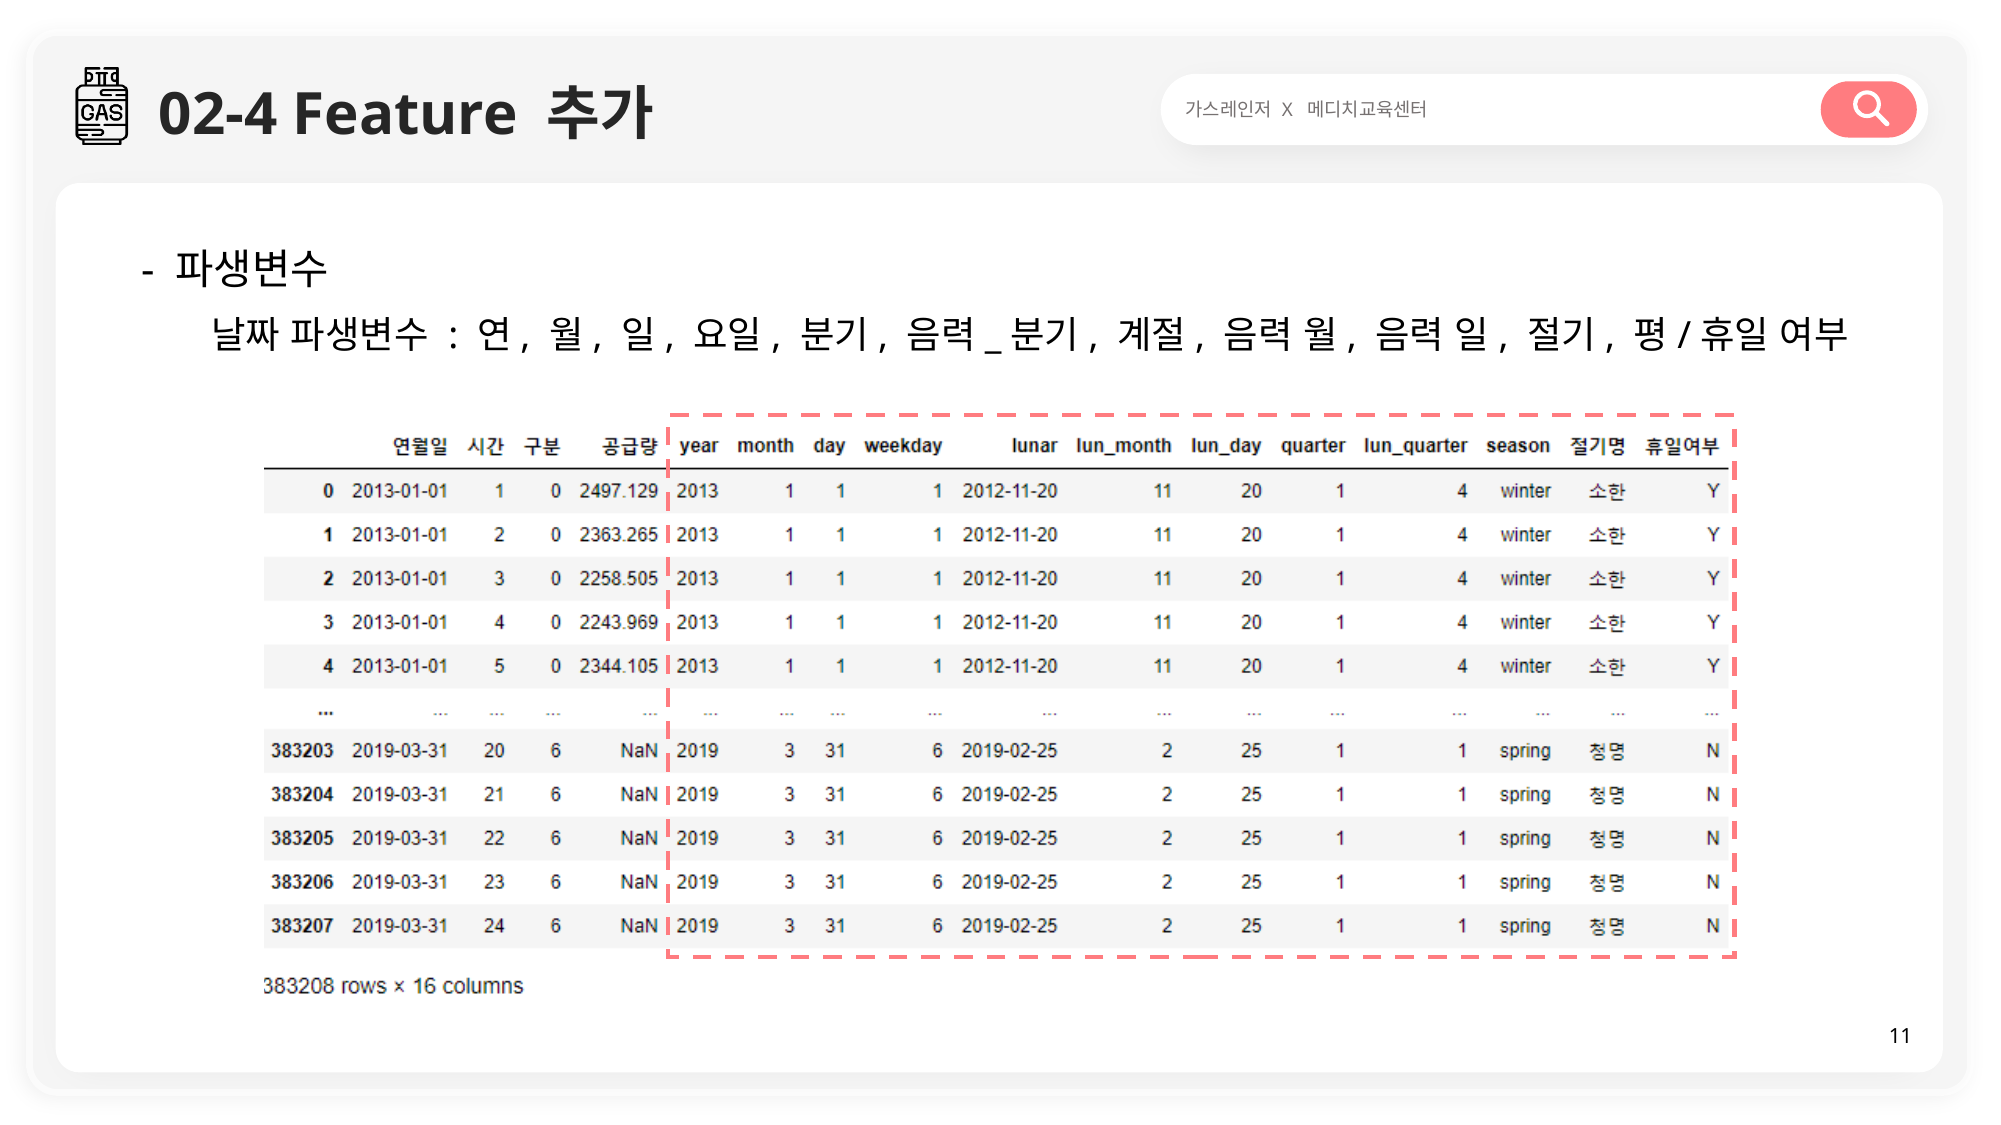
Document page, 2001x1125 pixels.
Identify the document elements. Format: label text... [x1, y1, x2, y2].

text_box 날짜 파생변수 : 연, 월, 일, 요일, 분기, 음력_분기, 계절, 음력 월, 음력 일, 절기, 평/휴일 여부 [196, 303, 1869, 364]
text_box 가스레인저 X 메디치교육센터 [1159, 72, 1930, 147]
text_box - 파생변수 [126, 235, 1094, 300]
text_box [28, 31, 1972, 1094]
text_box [1853, 90, 1885, 129]
picture [264, 418, 1735, 1000]
text_box [54, 182, 1944, 1074]
text_box 02-4 Feature 추가 [144, 69, 1145, 154]
text_box [667, 414, 1735, 418]
picture [58, 67, 145, 145]
text_box 11 [1874, 1015, 1950, 1056]
text_box [1819, 80, 1918, 139]
